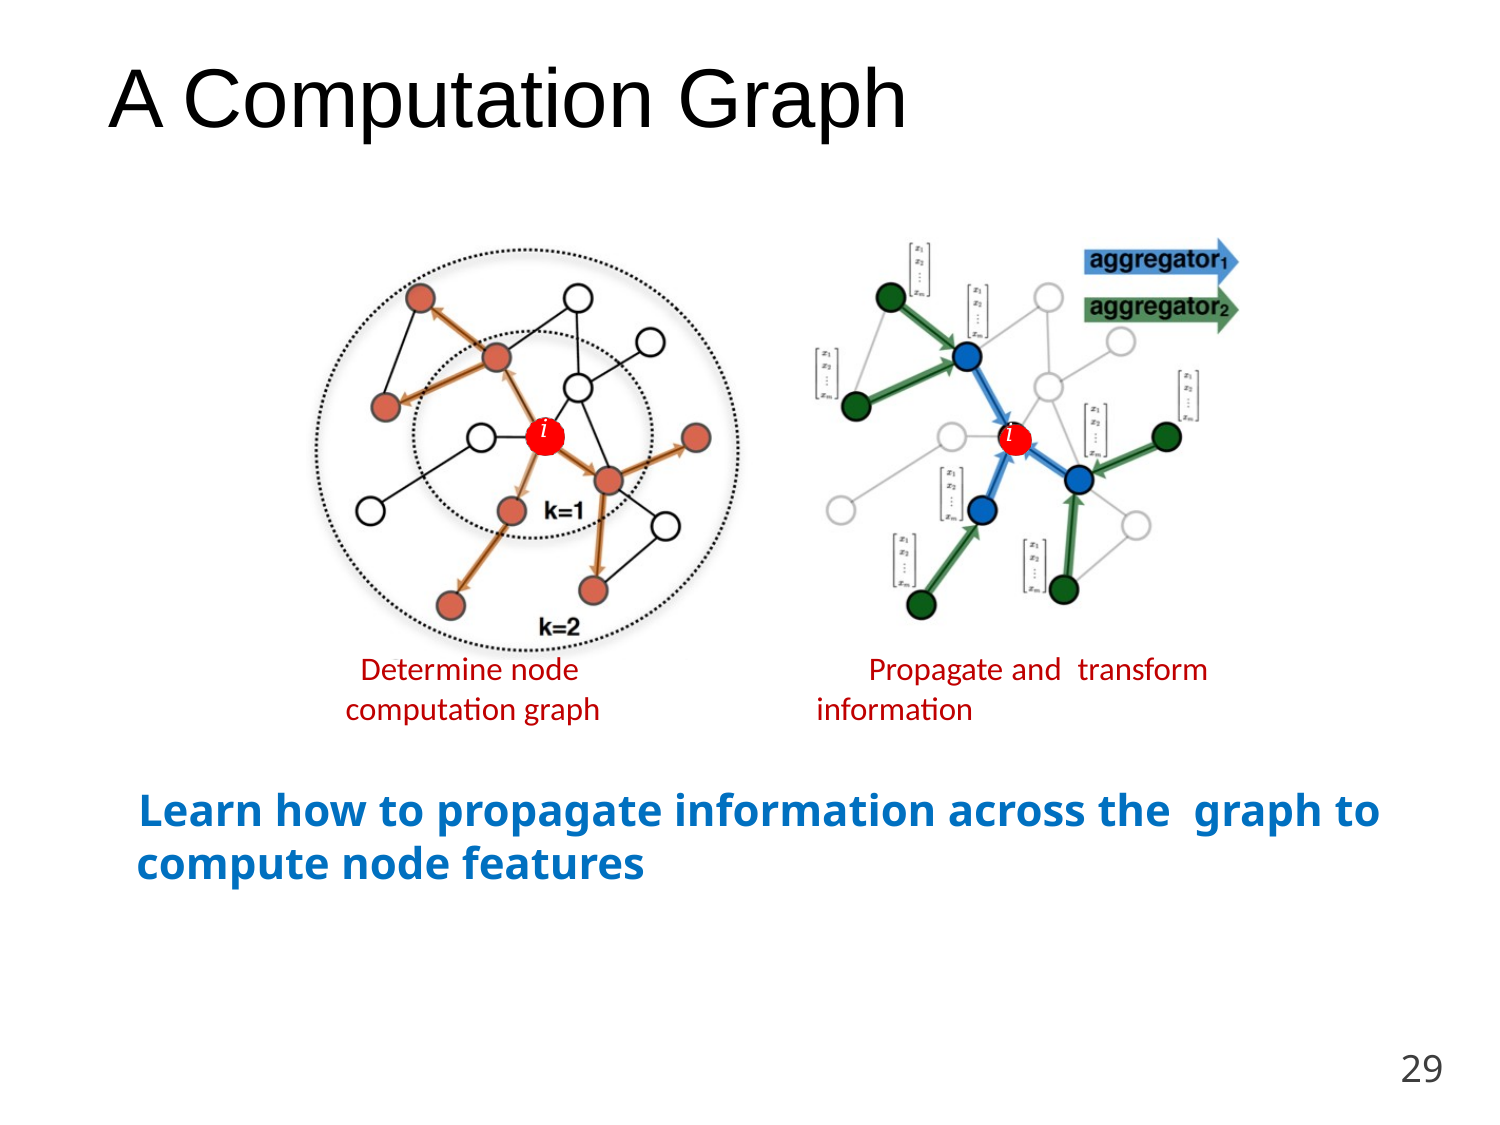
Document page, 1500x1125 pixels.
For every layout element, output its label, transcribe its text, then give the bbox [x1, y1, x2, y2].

title A Computation Graph [93, 42, 1388, 159]
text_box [136, 237, 1388, 888]
text_box 29 [1384, 1044, 1462, 1096]
